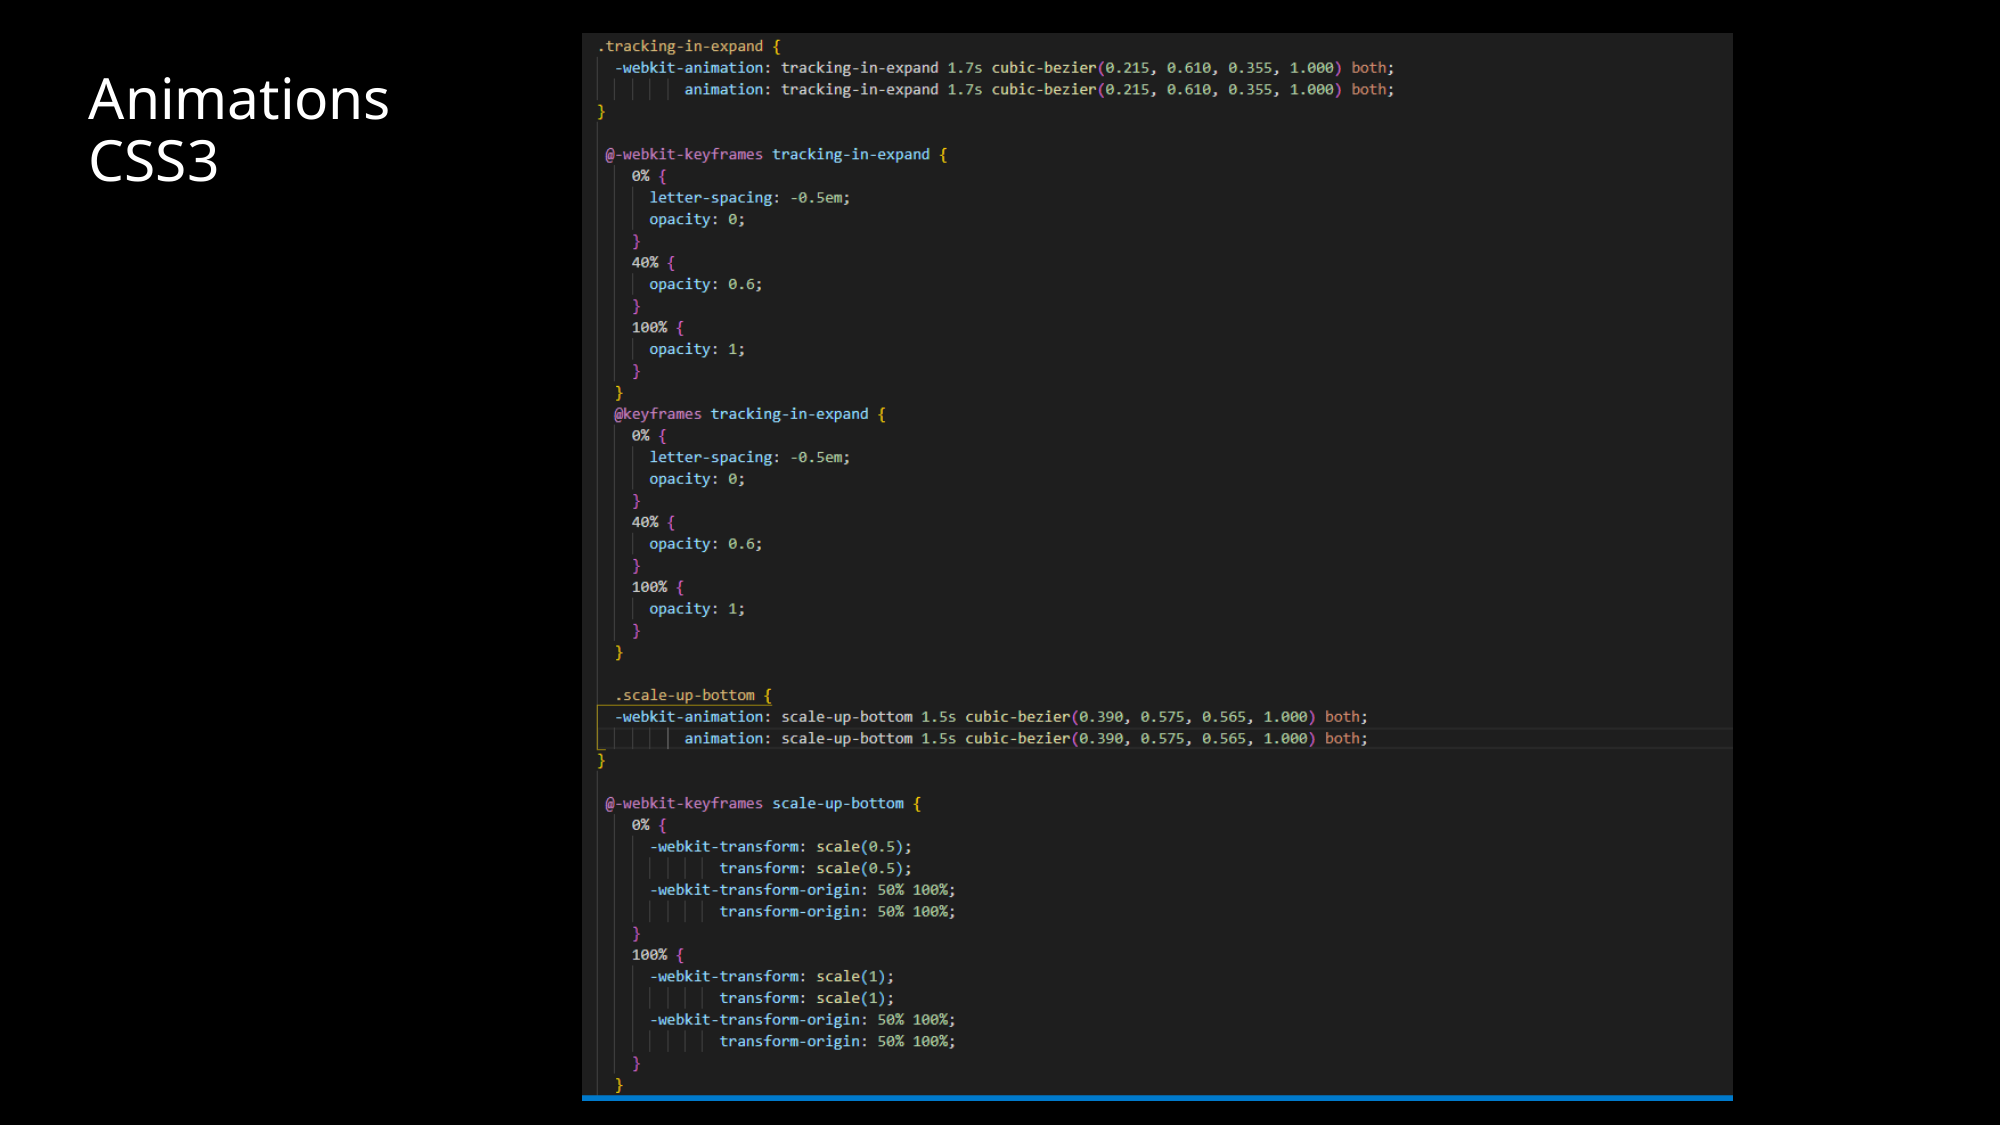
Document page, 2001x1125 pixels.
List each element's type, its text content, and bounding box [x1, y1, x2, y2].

title Animations CSS3 [73, 62, 520, 202]
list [582, 33, 1733, 1101]
